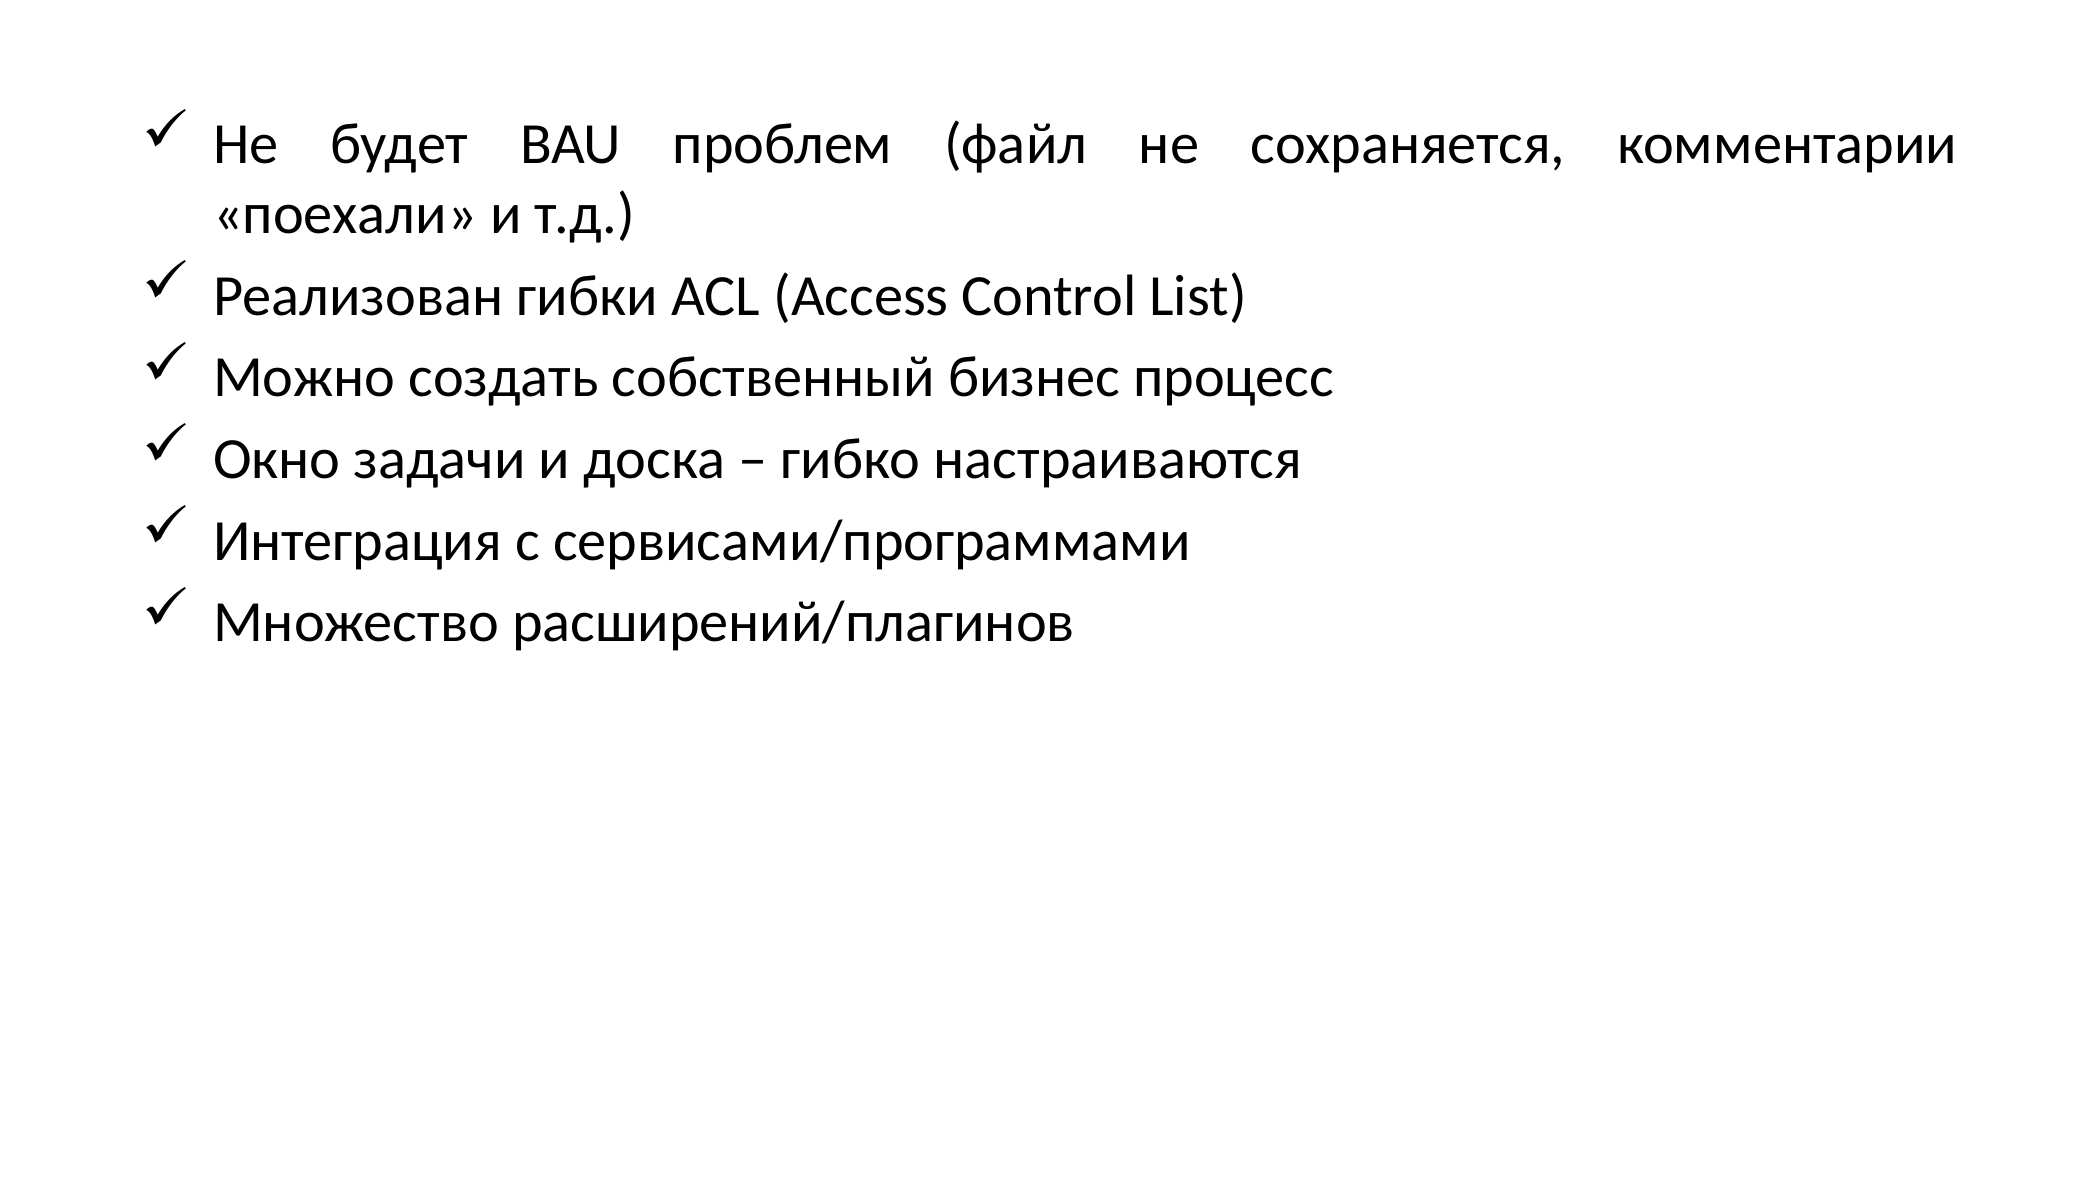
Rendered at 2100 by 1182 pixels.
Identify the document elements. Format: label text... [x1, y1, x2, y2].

list Не будет BAU проблем (файл не сохраняется, комментарии «поехали» и т.д.) Реализован гибки ACL (Access Control List) Можно создать собственный бизнес процесс Окно задачи и доска – гибко настраиваются Интеграция с сервисами/программами Множество расширений/плагинов [123, 96, 1977, 1085]
